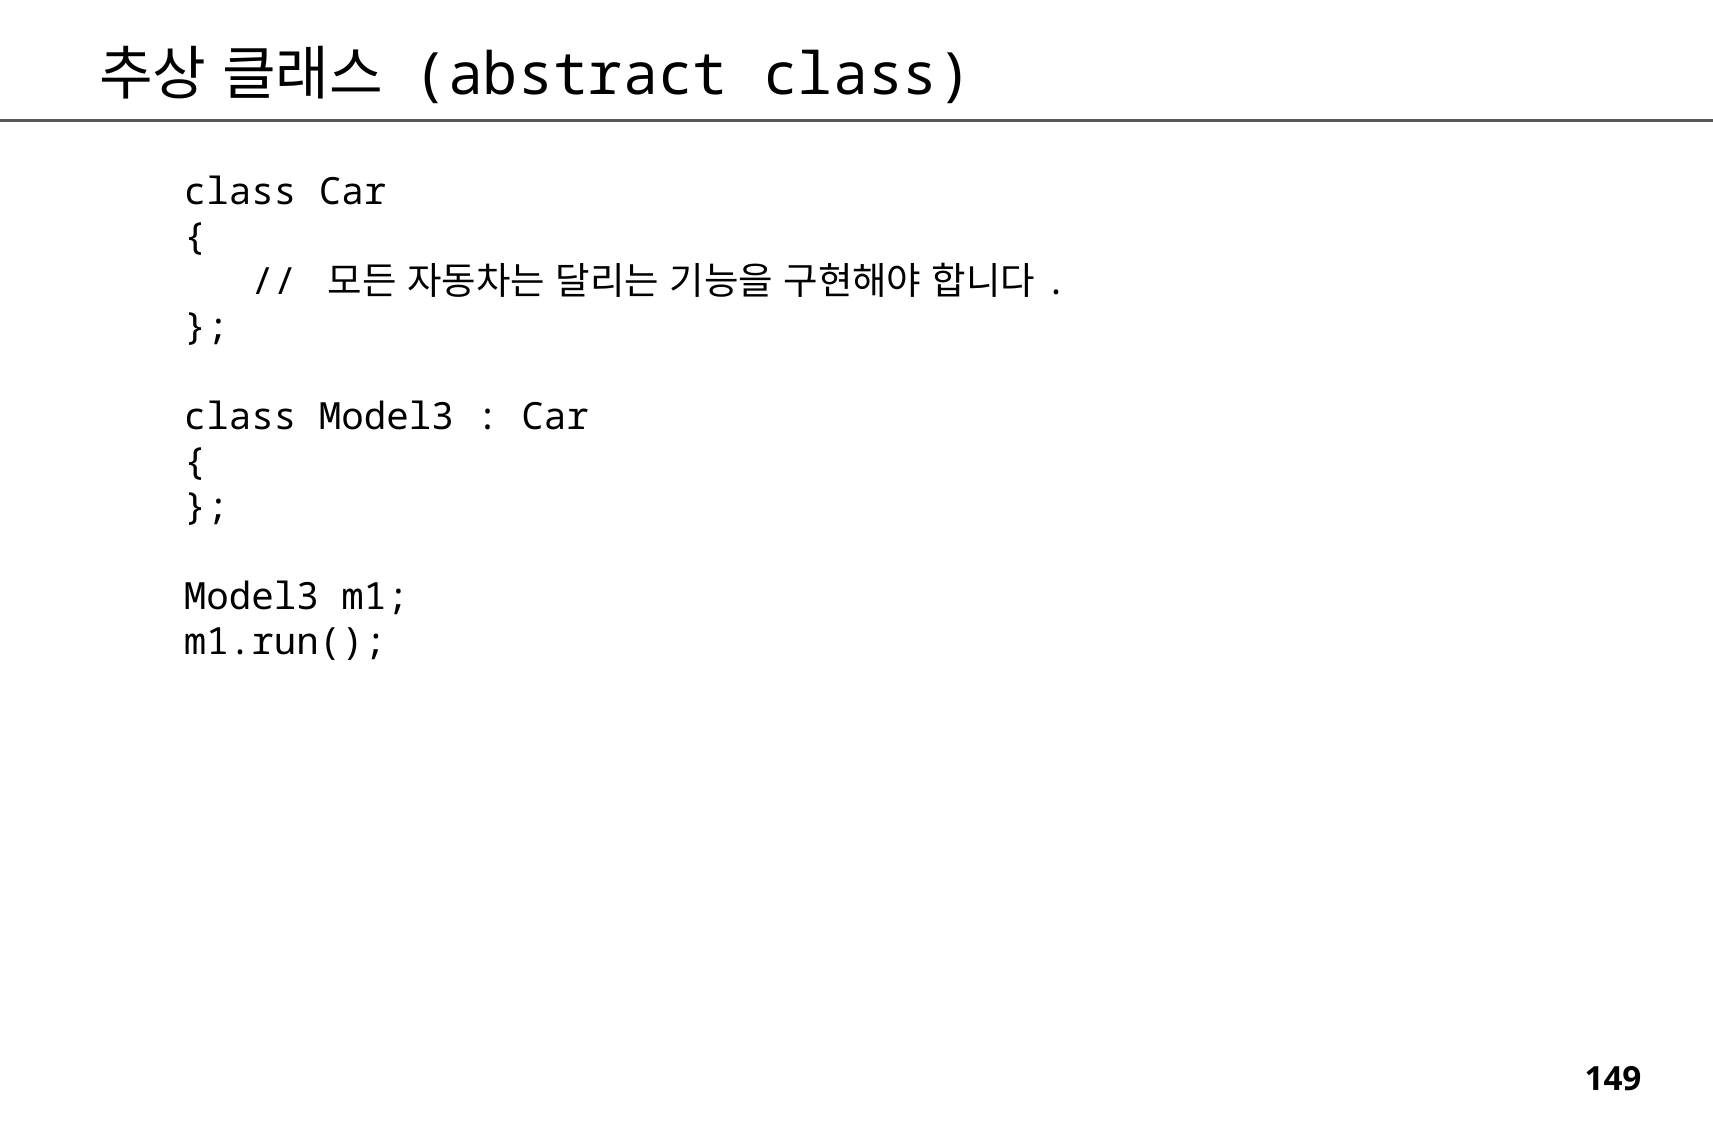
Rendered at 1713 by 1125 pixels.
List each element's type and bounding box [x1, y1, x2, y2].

text_box [84, 28, 989, 114]
text_box [169, 159, 1105, 714]
